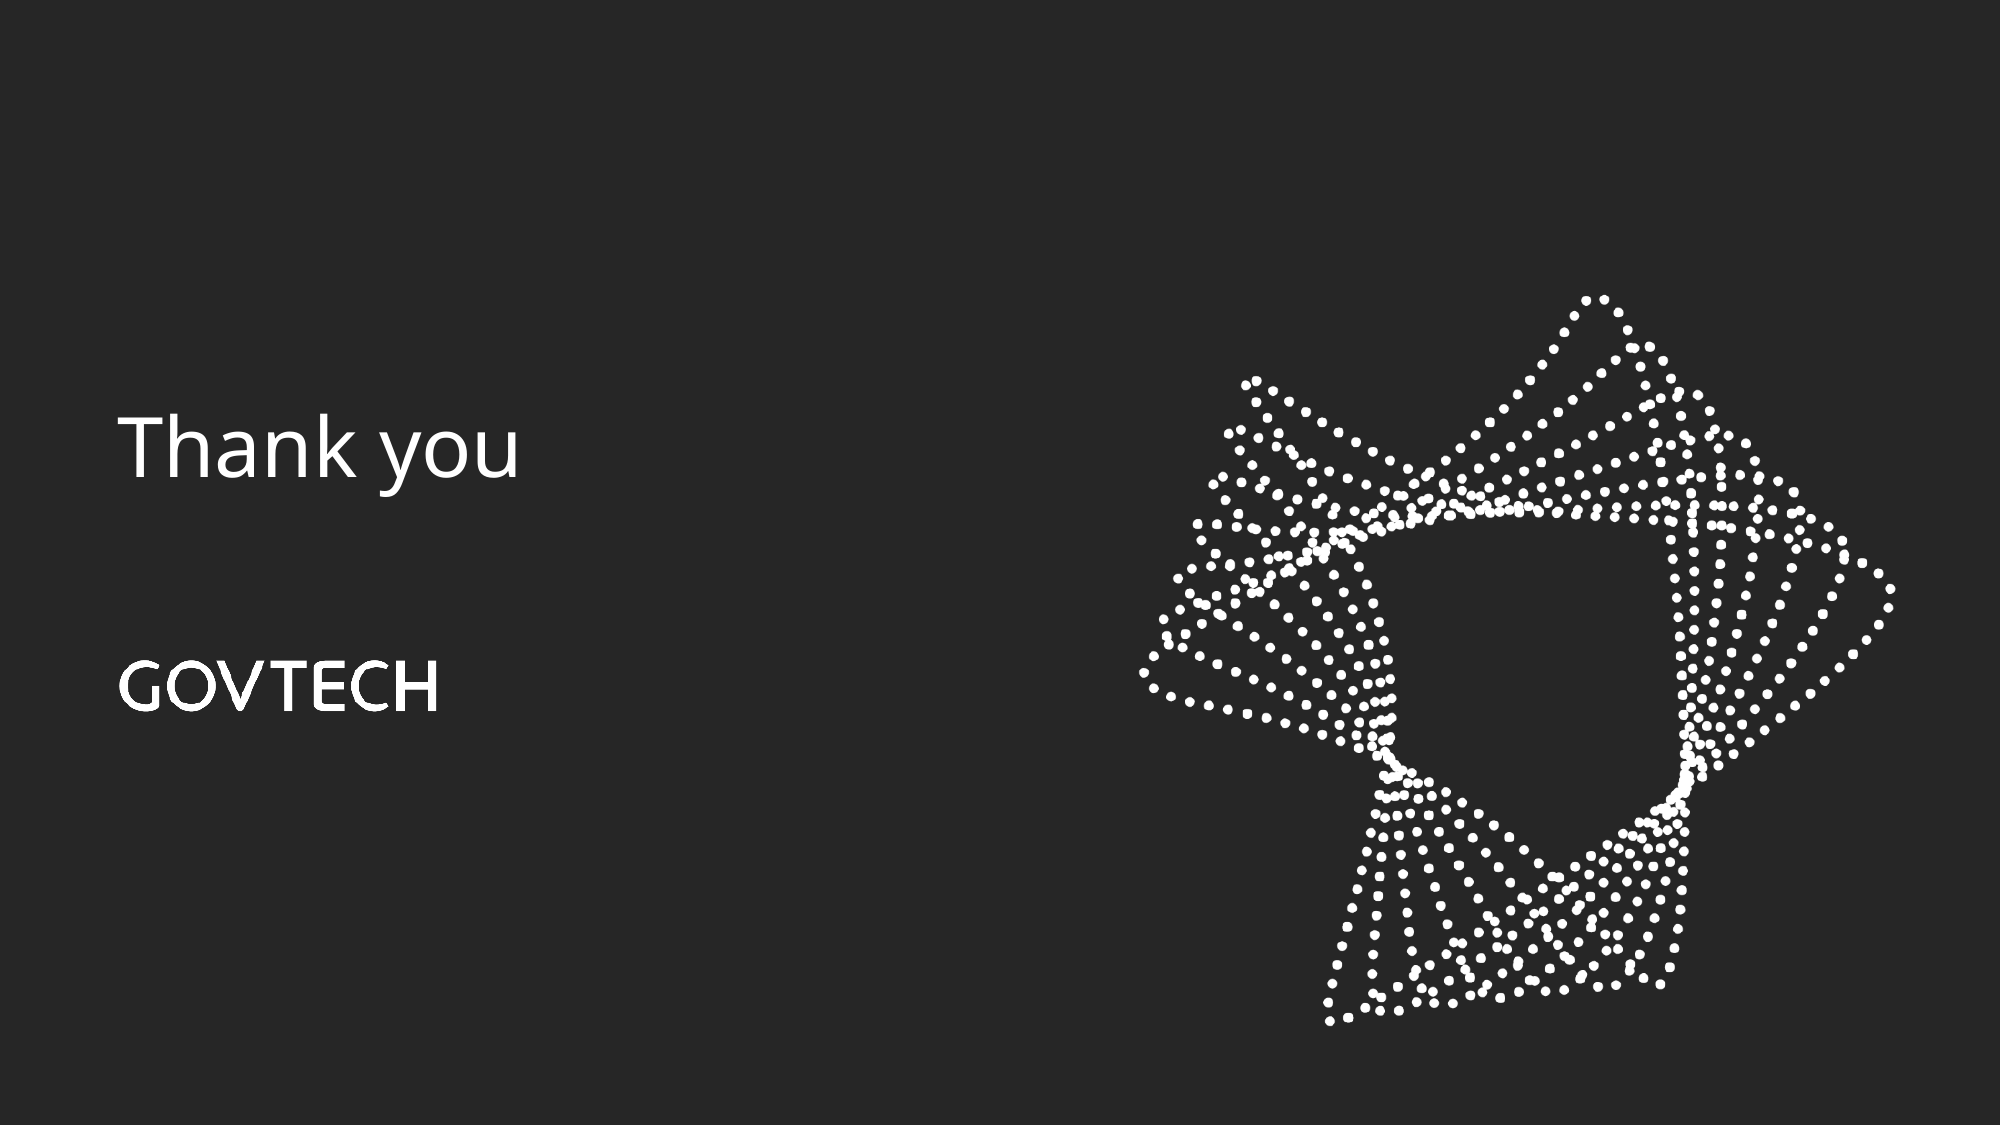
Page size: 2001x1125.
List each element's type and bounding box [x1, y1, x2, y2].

picture [1121, 266, 1908, 1053]
picture [108, 648, 447, 724]
